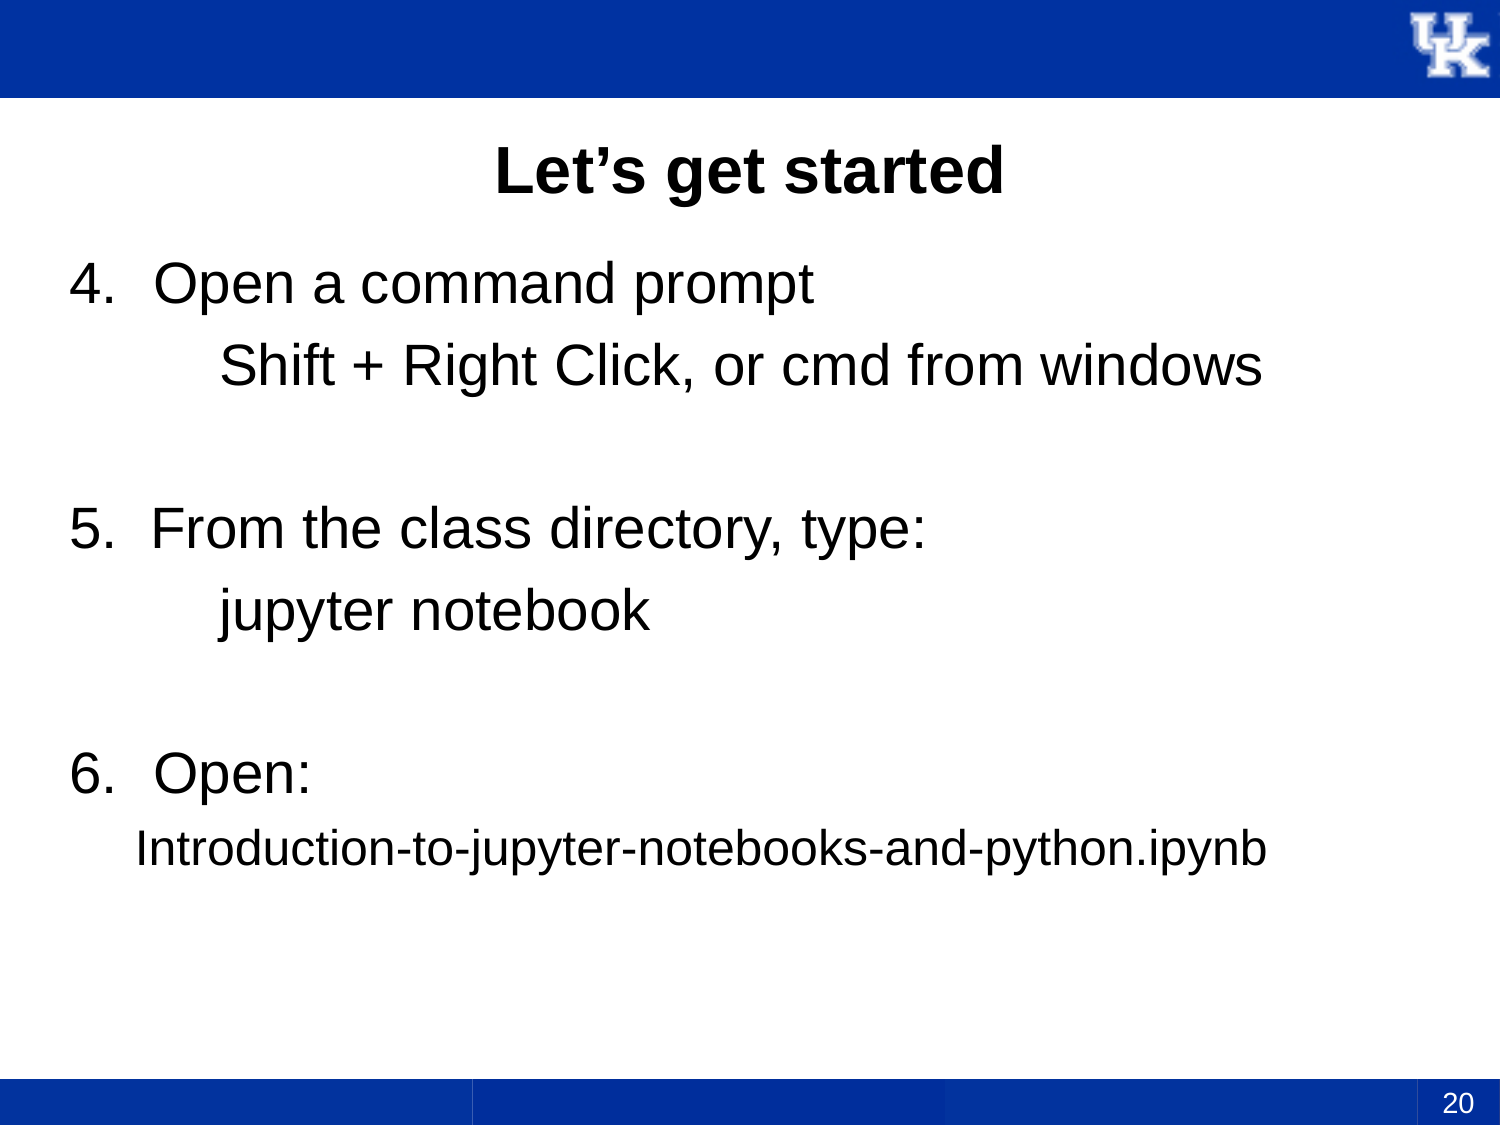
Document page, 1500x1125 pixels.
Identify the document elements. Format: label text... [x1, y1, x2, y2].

list Open a command prompt Shift + Right Click, or cmd from windows 5. From the class directory, type: jupyter notebook Open: Introduction-to-jupyter-notebooks-and-python.ipynb [53, 237, 1448, 1040]
picture [0, 0, 1500, 98]
title Let’s get started [53, 119, 1448, 209]
slide_number 20 [1417, 1079, 1500, 1125]
